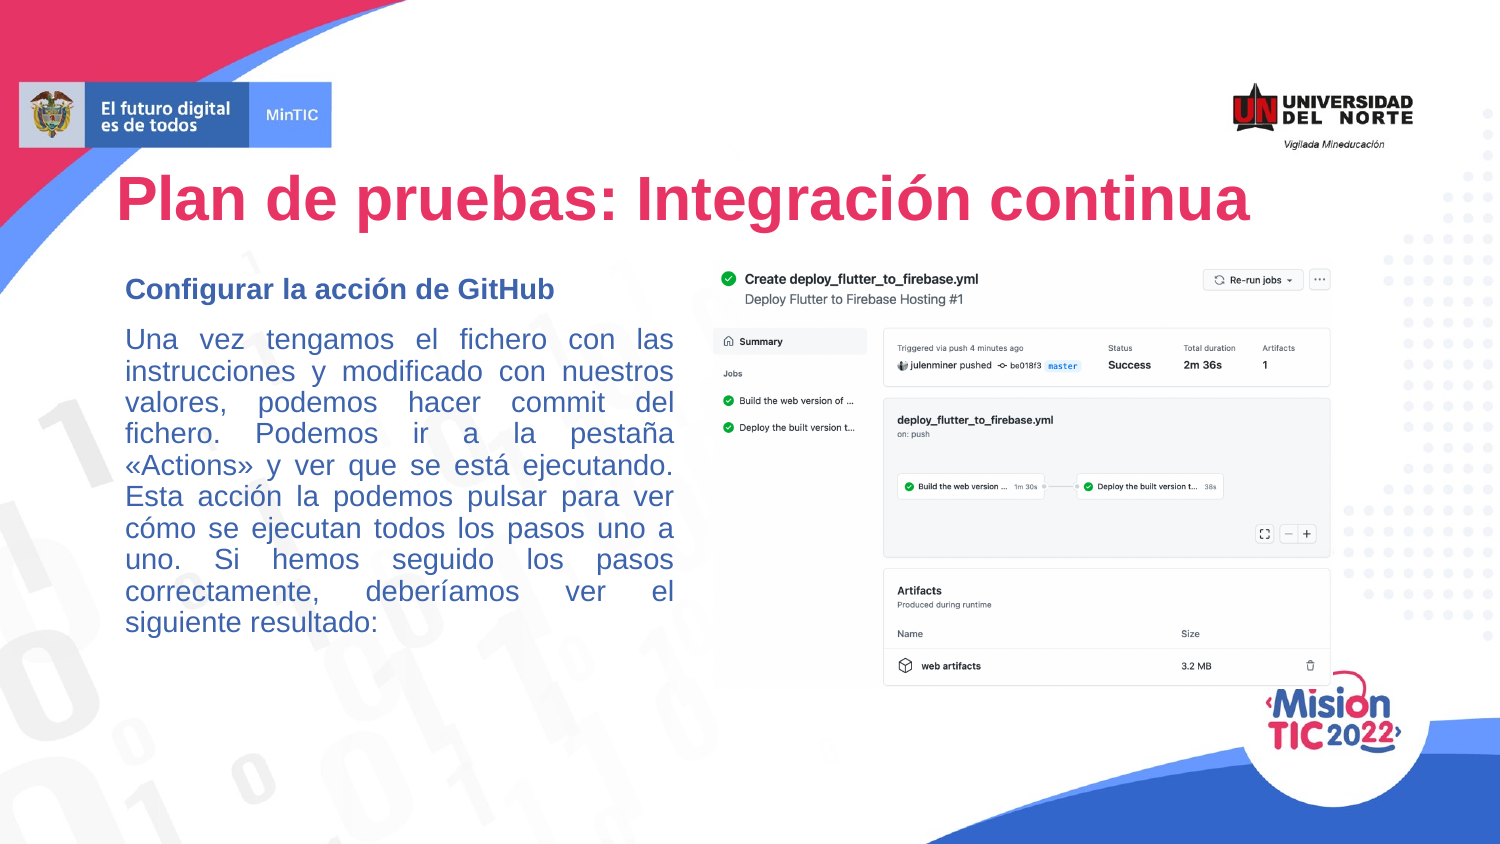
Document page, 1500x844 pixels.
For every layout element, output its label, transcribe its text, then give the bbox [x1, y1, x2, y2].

picture [0, 0, 1500, 844]
text_box Plan de pruebas: Integración continua [104, 133, 1343, 239]
text_box Configurar la acción de GitHub Una vez tengamos el fichero con las instrucciones y modificado con nuestros valores, podemos hacer commit del fichero. Podemos ir a la pestaña «Actions» y ver que se está ejecutando. Esta acción la podemos pulsar para ver cómo se ejecutan todos los pasos uno a uno. Si hemos seguido los pasos correctamente, deberíamos ver el siguiente resultado: . [124, 268, 675, 741]
